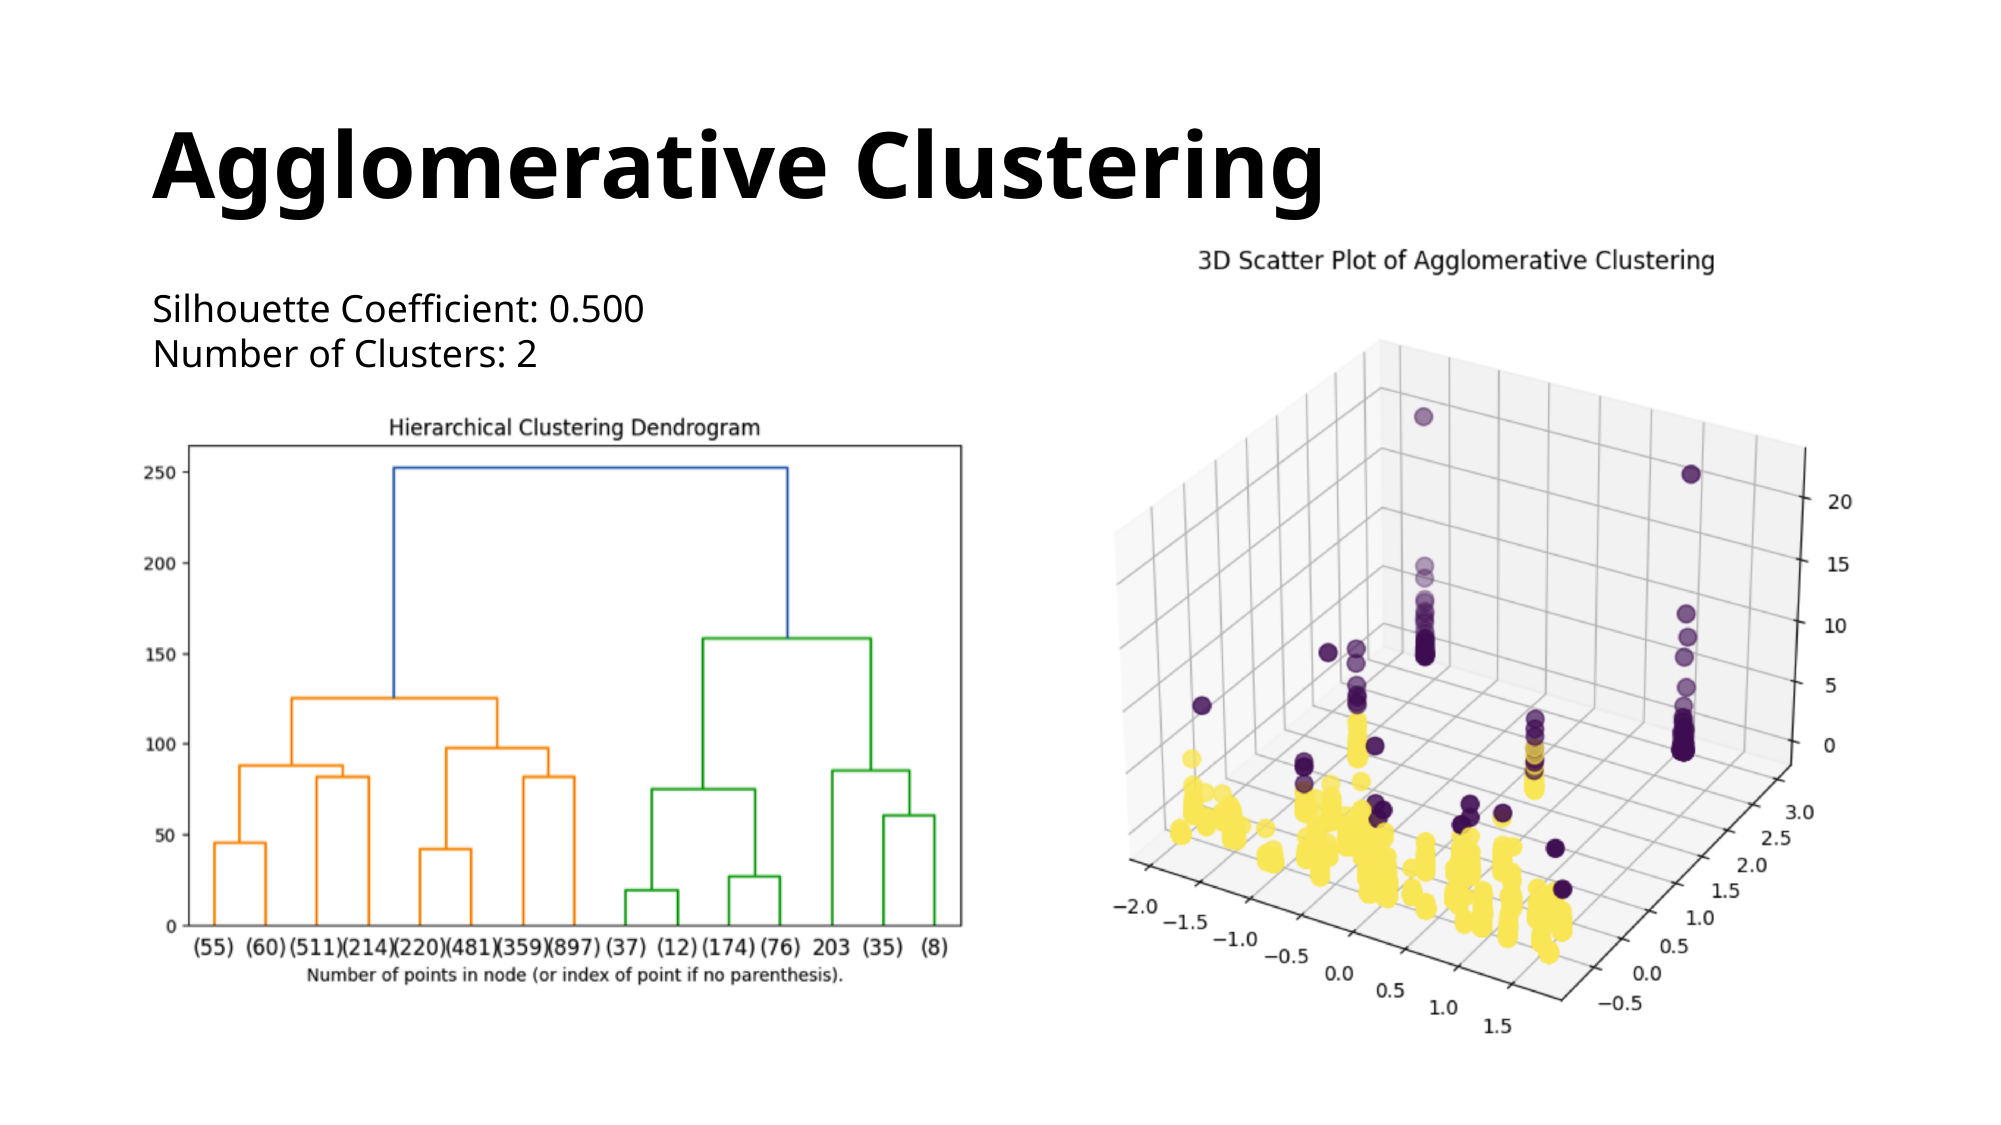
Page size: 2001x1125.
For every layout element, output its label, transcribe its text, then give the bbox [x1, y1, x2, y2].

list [136, 407, 995, 992]
text_box Silhouette Coefficient: 0.500 Number of Clusters: 2 [137, 277, 1062, 382]
picture [1062, 238, 1864, 1048]
title Agglomerative Clustering [137, 59, 1863, 277]
